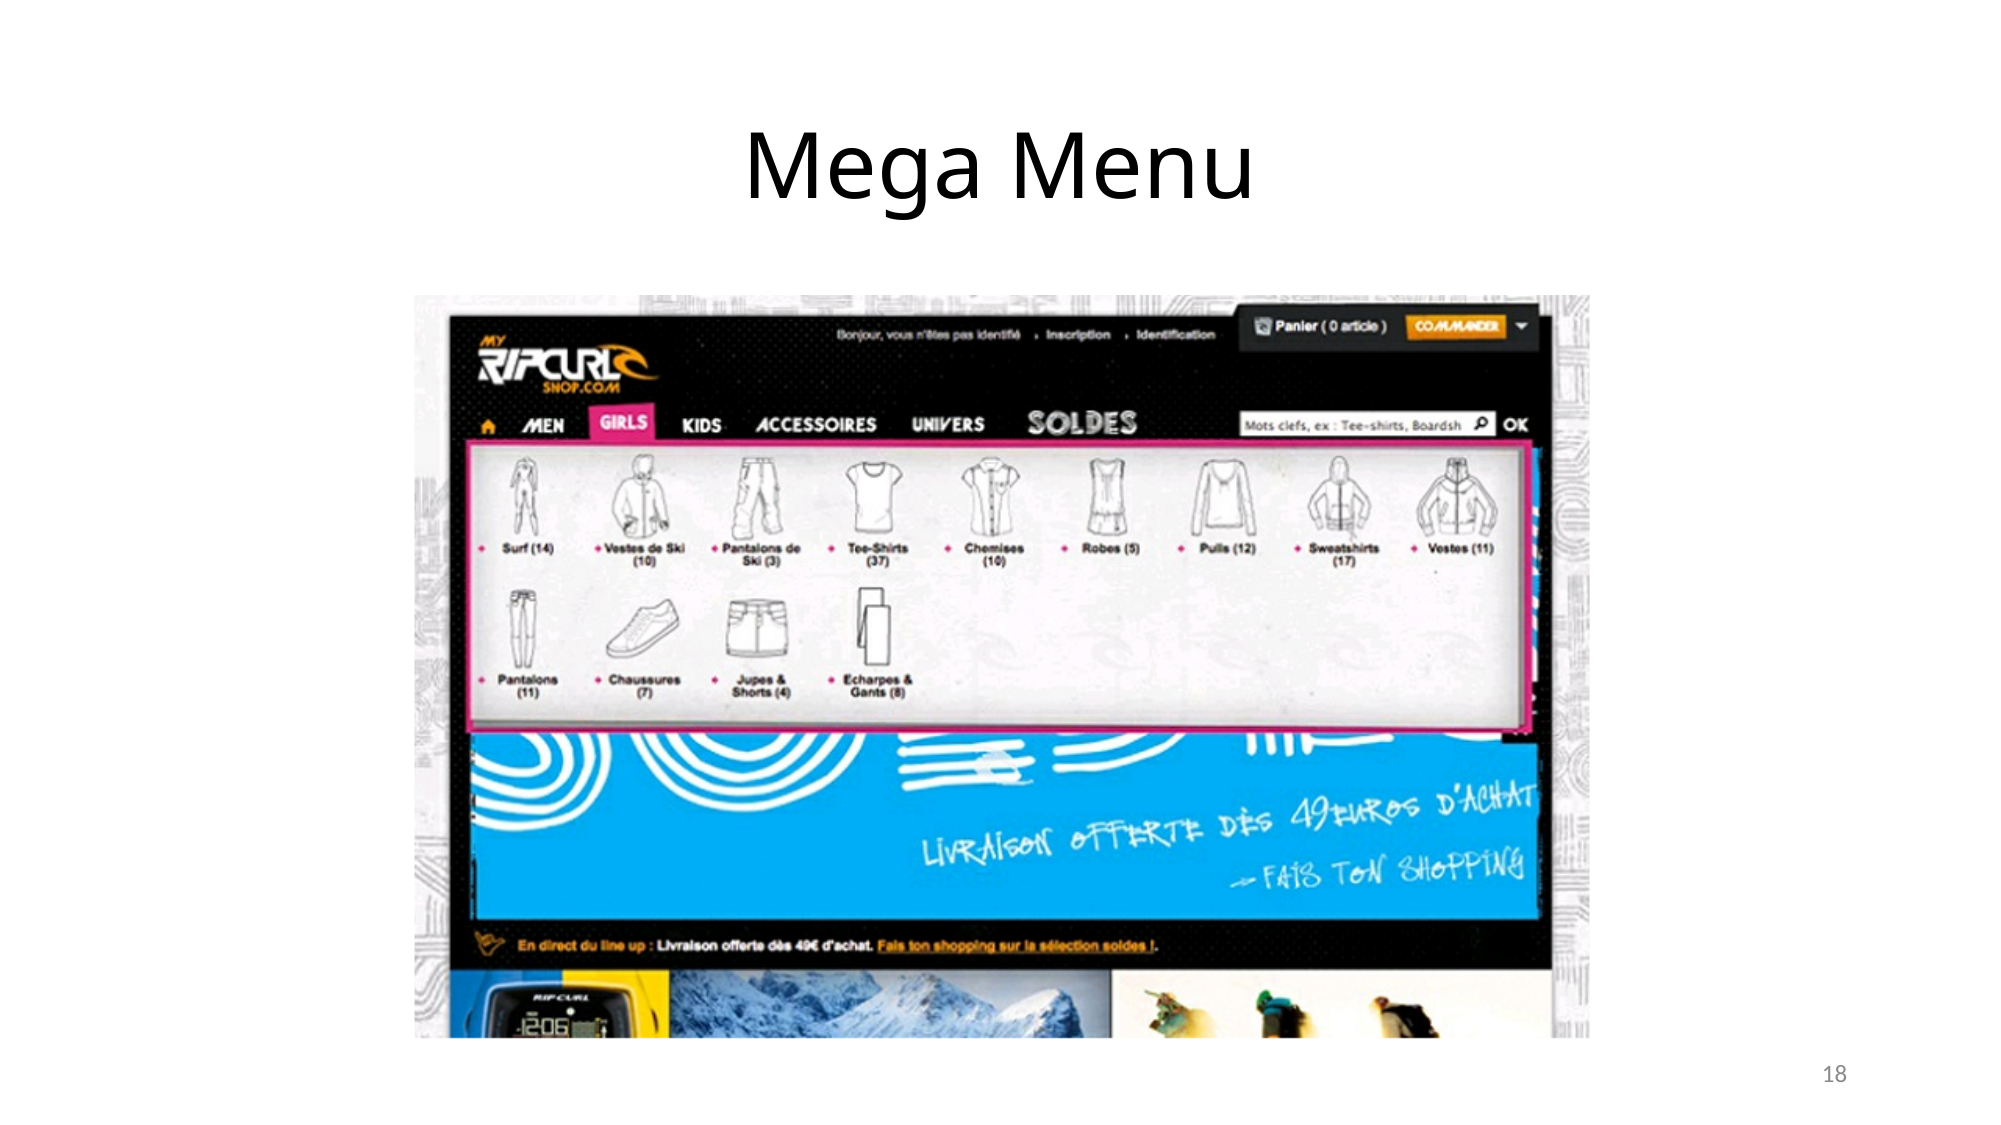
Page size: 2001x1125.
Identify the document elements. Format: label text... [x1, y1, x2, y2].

picture [406, 295, 1593, 1043]
title Mega Menu [137, 59, 1863, 278]
slide_number 18 [1412, 1042, 1863, 1103]
